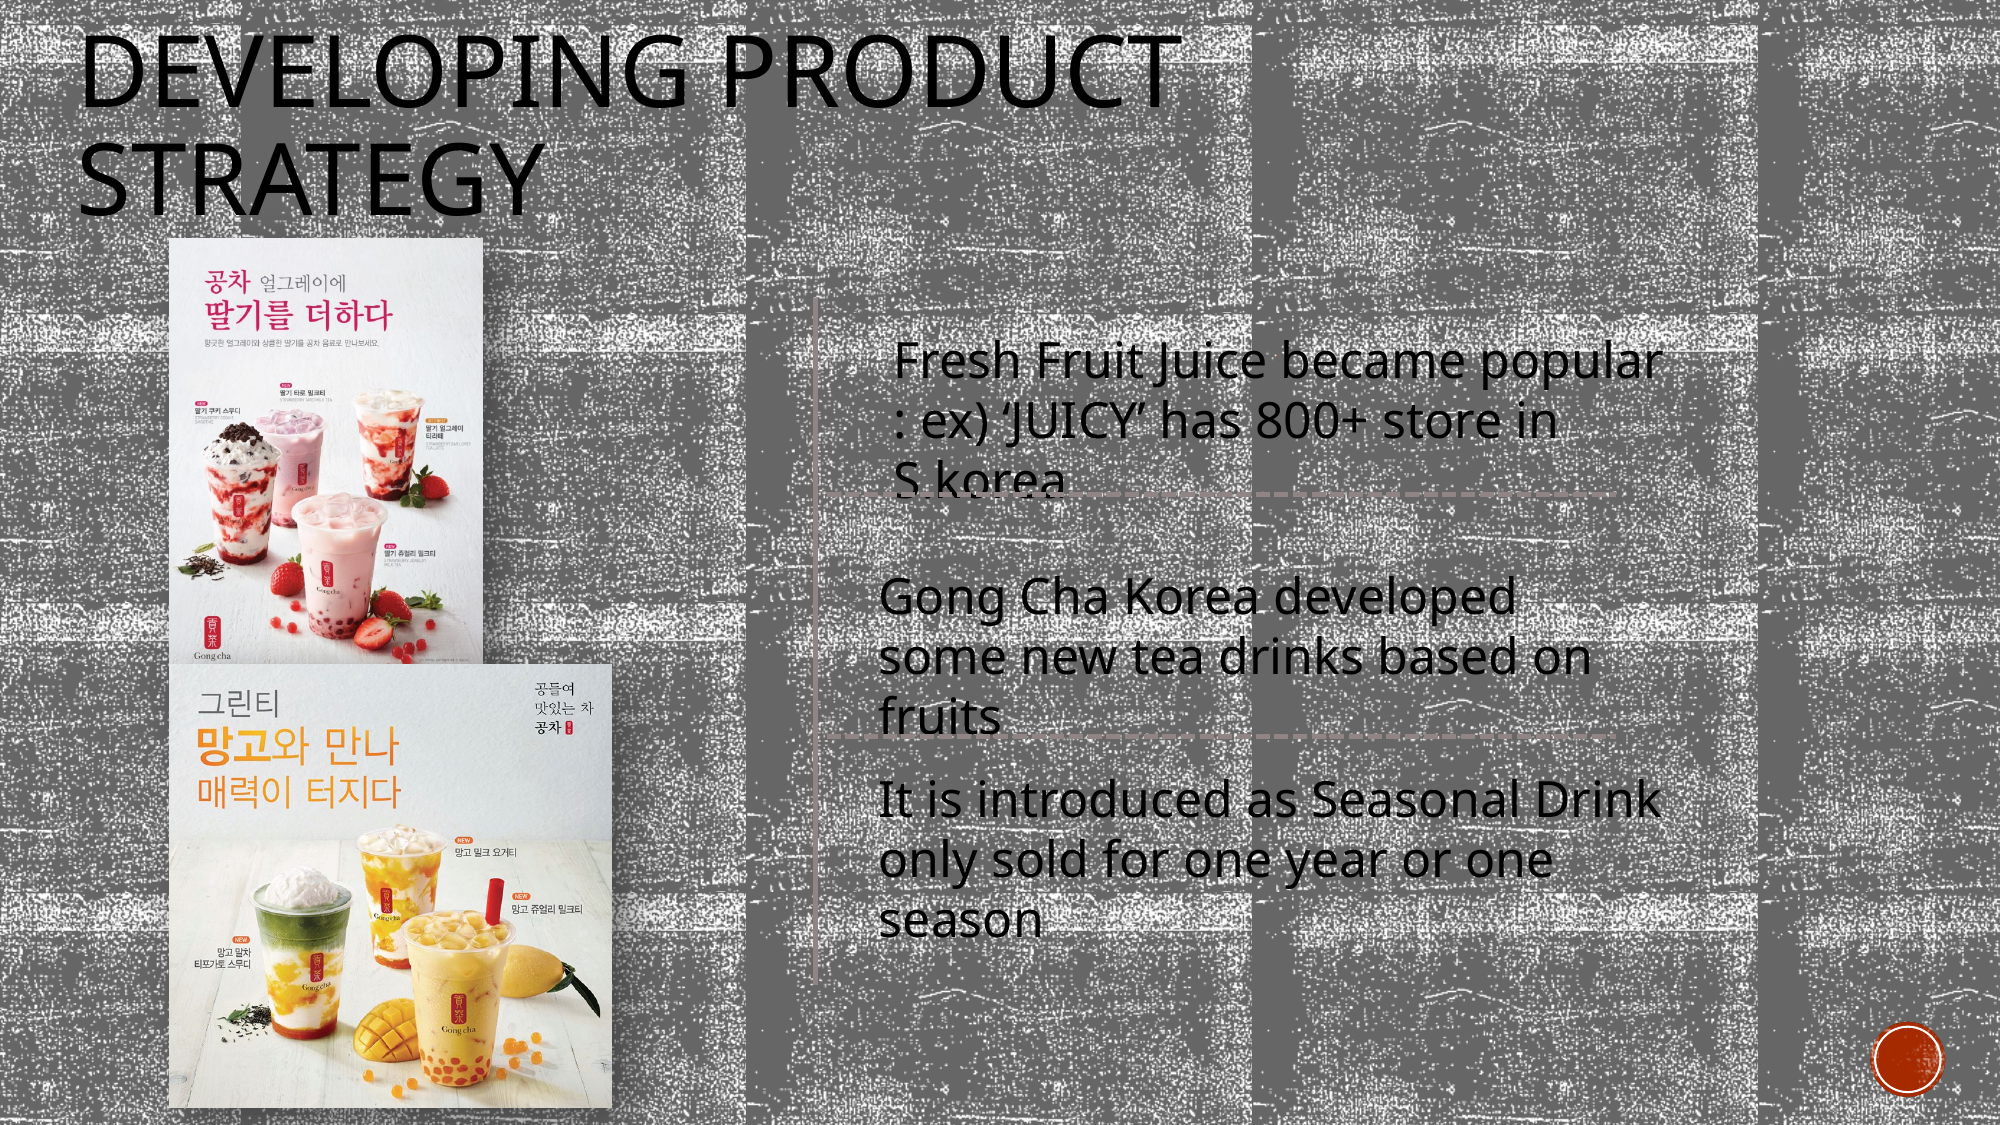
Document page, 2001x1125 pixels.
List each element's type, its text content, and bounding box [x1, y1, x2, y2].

picture [169, 238, 612, 1108]
title DevelopinG PRoduct Strategy [61, 0, 1289, 262]
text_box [1871, 1023, 1944, 1096]
text_box It is introduced as Seasonal Drink only sold for one year or one season [863, 760, 1710, 955]
text_box Fresh Fruit Juice became popular : ex) ‘JUICY’ has 800+ store in S.korea [879, 321, 1680, 517]
text_box [527, 0, 2000, 1125]
text_box [0, 0, 159, 1125]
text_box Gong Cha Korea developed some new tea drinks based on fruits [863, 556, 1665, 752]
